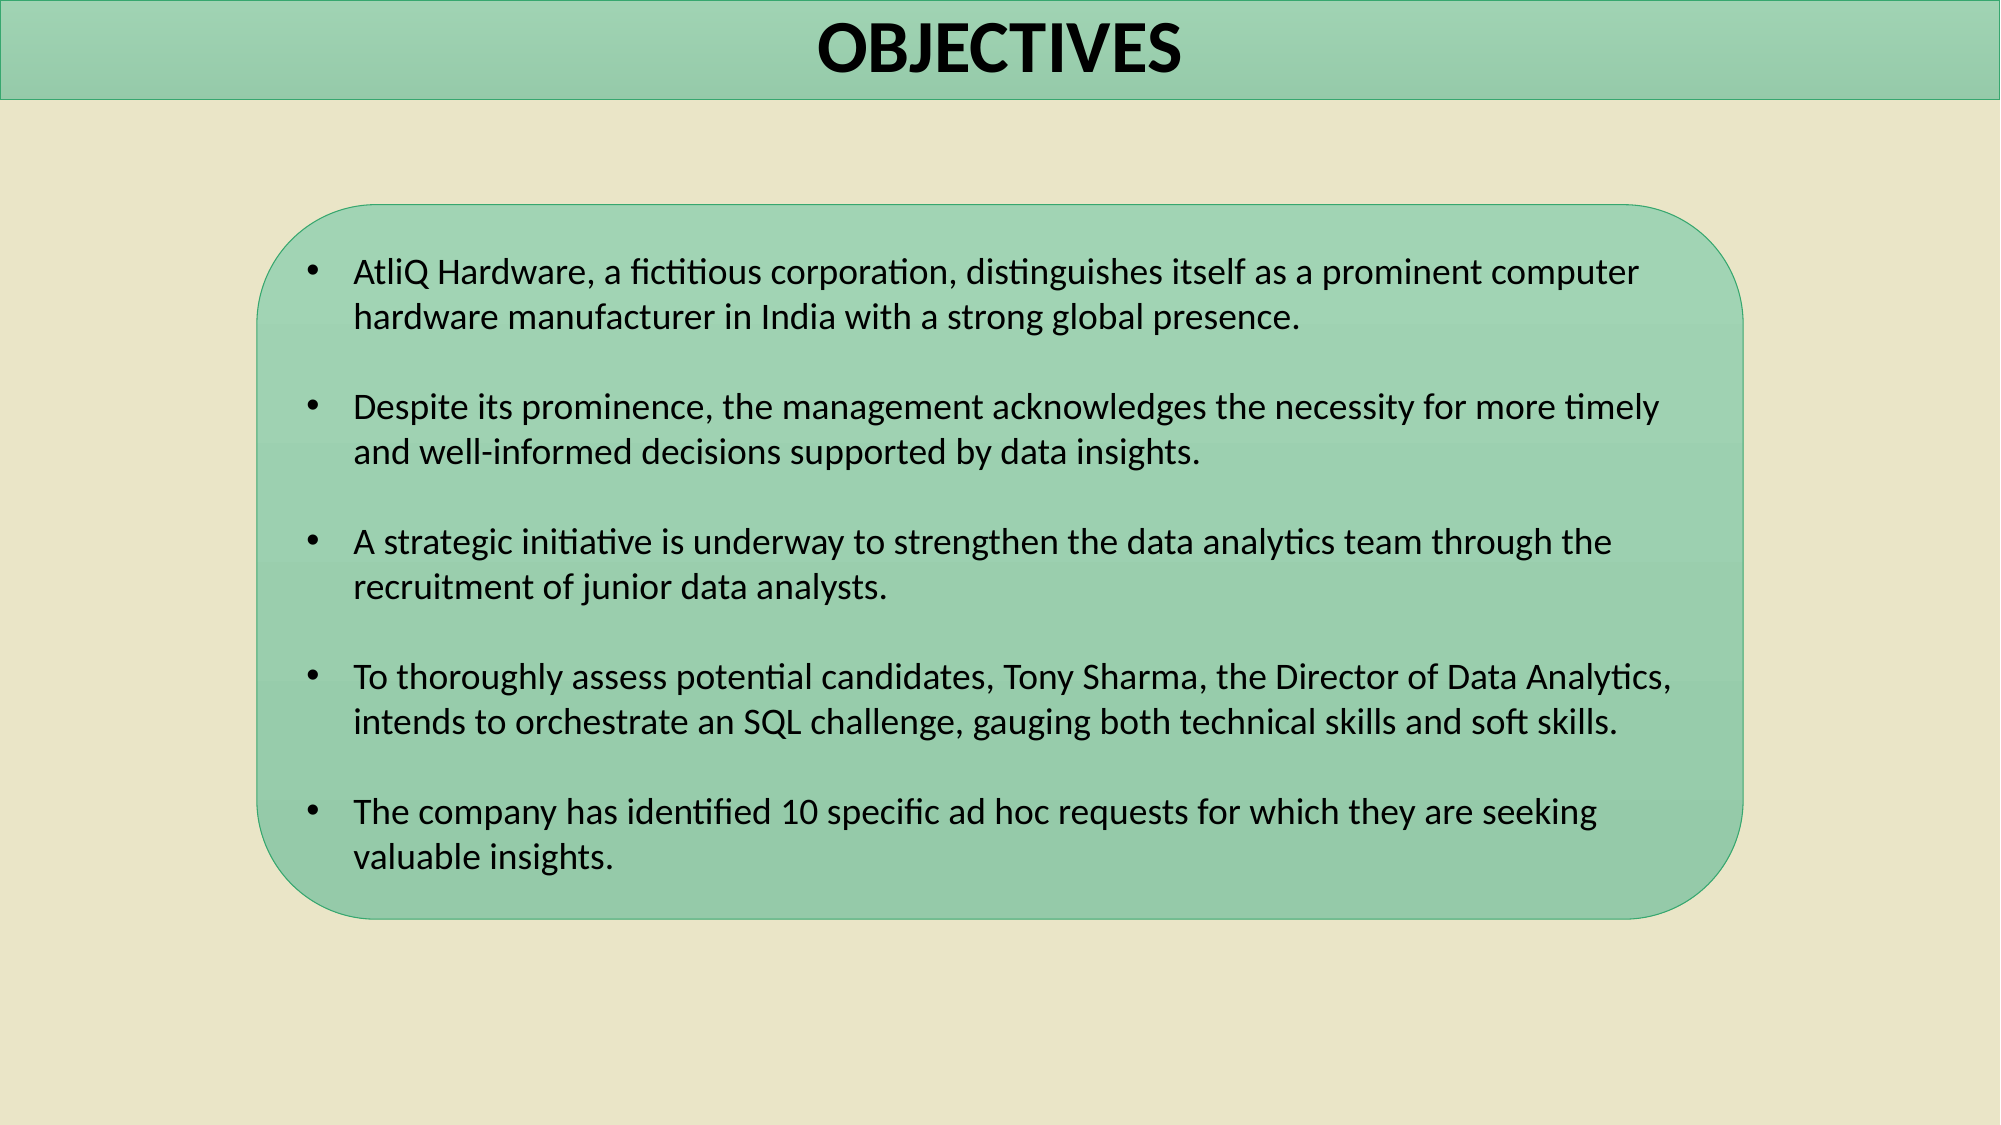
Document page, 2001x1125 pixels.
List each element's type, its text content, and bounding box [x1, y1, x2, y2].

text_box AtliQ Hardware, a fictitious corporation, distinguishes itself as a prominent computer hardware manufacturer in India with a strong global presence. Despite its prominence, the management acknowledges the necessity for more timely and well-informed decisions supported by data insights. A strategic initiative is underway to strengthen the data analytics team through the recruitment of junior data analysts. To thoroughly assess potential candidates, Tony Sharma, the Director of Data Analytics, intends to orchestrate an SQL challenge, gauging both technical skills and soft skills. The company has identified 10 specific ad hoc requests for which they are seeking valuable insights. [256, 204, 1744, 920]
title OBJECTIVES [0, 0, 2000, 100]
